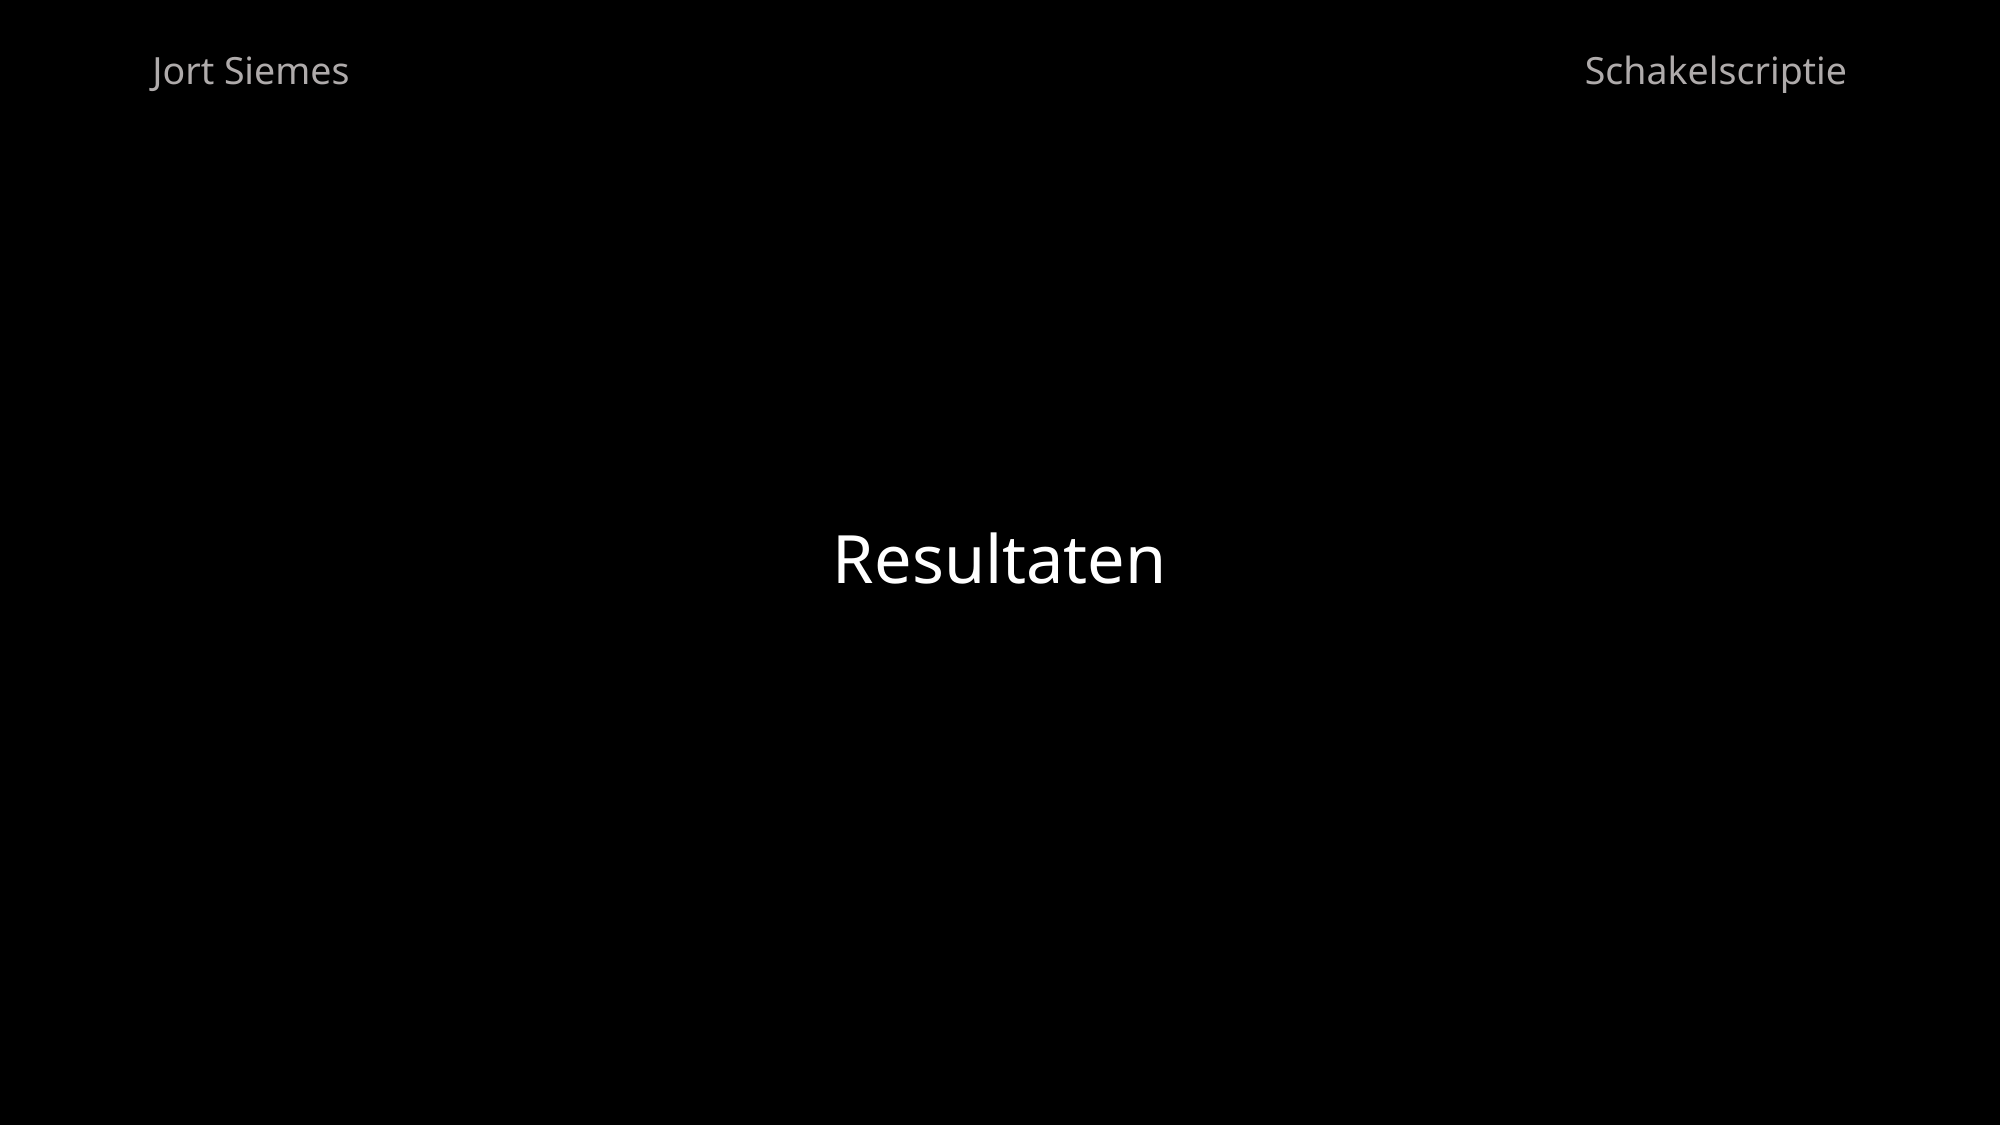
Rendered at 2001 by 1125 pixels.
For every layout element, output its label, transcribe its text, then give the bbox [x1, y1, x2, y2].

text_box Jort Siemes [137, 38, 999, 106]
title Resultaten [99, 453, 1901, 672]
text_box Schakelscriptie [999, 38, 1863, 106]
